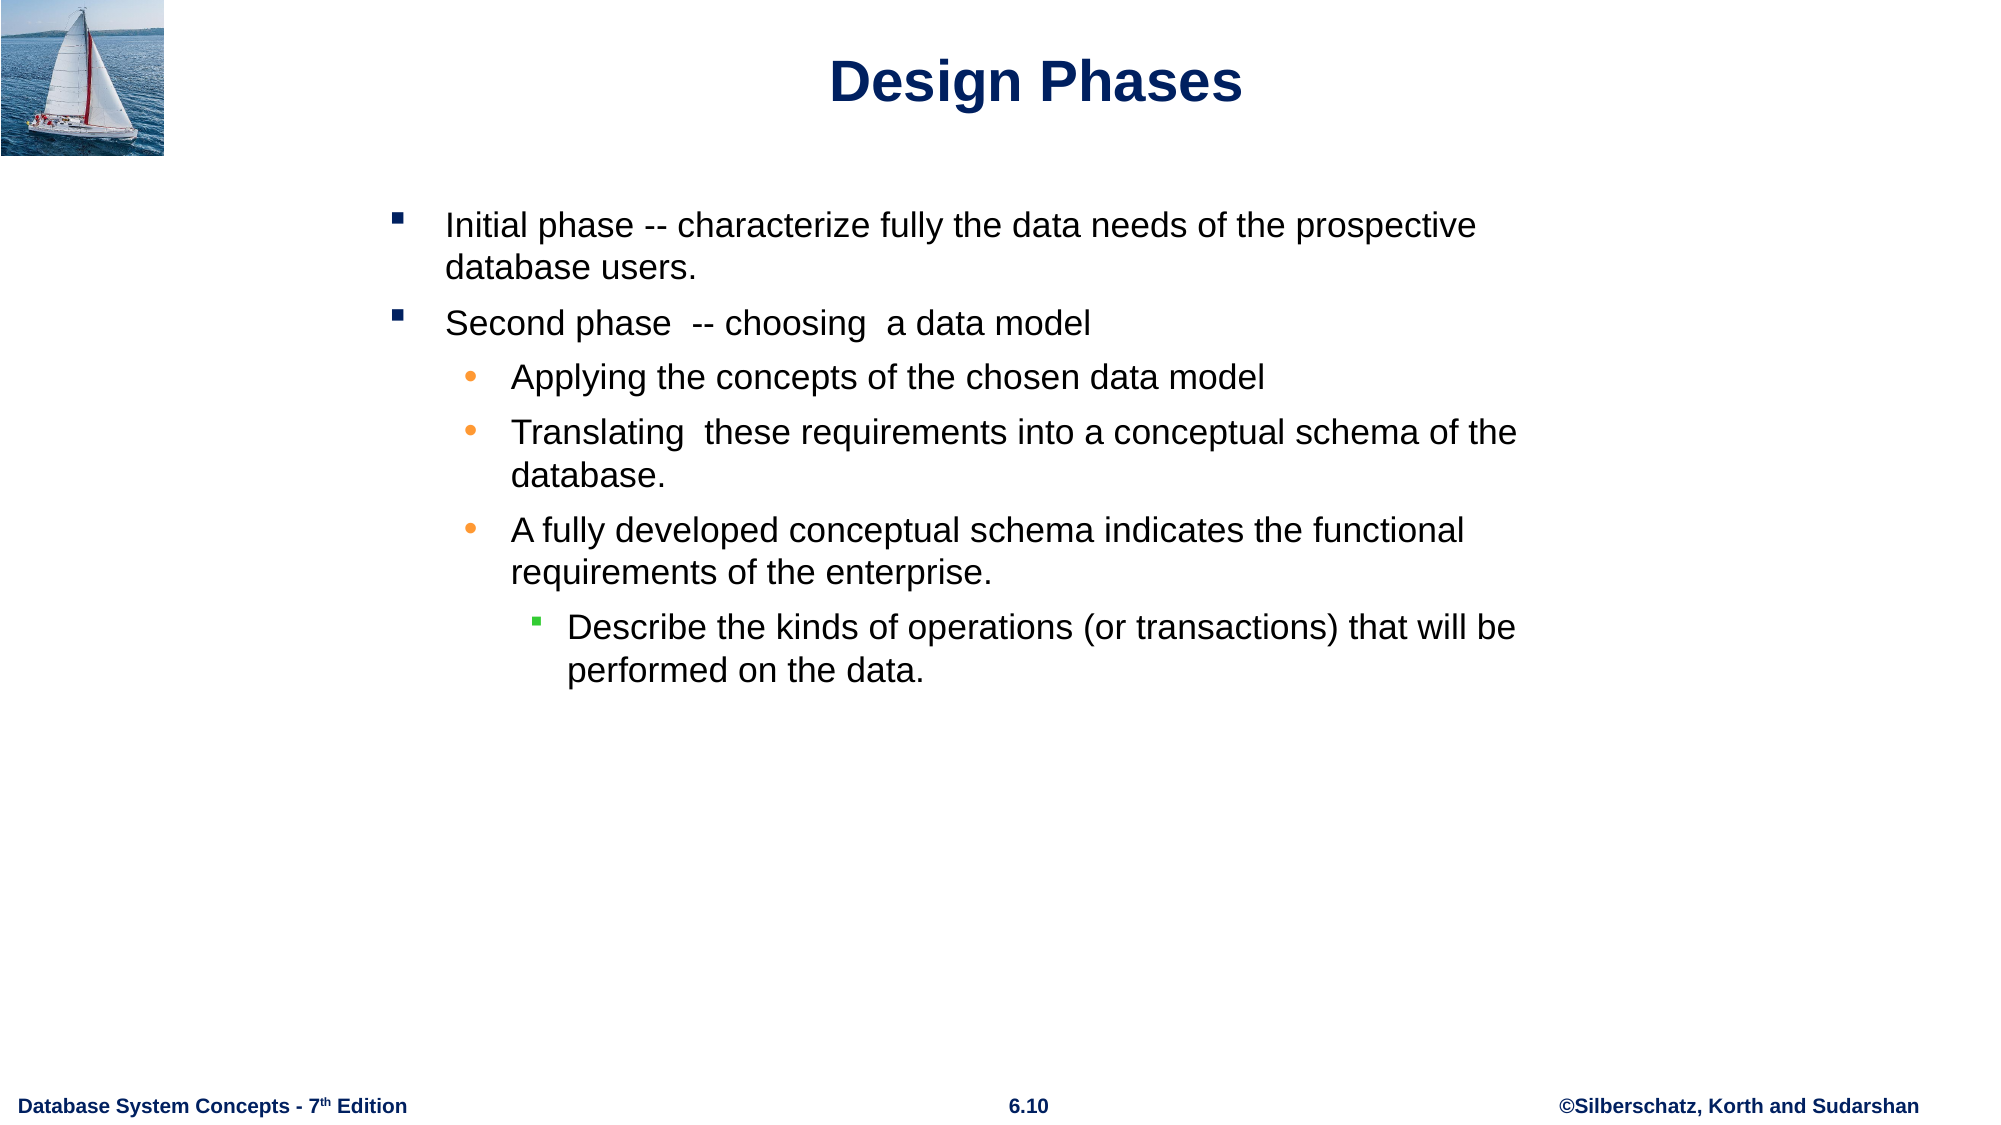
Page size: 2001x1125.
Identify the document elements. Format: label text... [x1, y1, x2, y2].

list Initial phase -- characterize fully the data needs of the prospective database users. Second phase -- choosing a data model Applying the concepts of the chosen data model Translating these requirements into a conceptual schema of the database. A fully developed conceptual schema indicates the functional requirements of the enterprise. Describe the kinds of operations (or transactions) that will be performed on the data. [373, 194, 1620, 812]
title Design Phases [373, 20, 1700, 121]
picture [1, 0, 164, 156]
